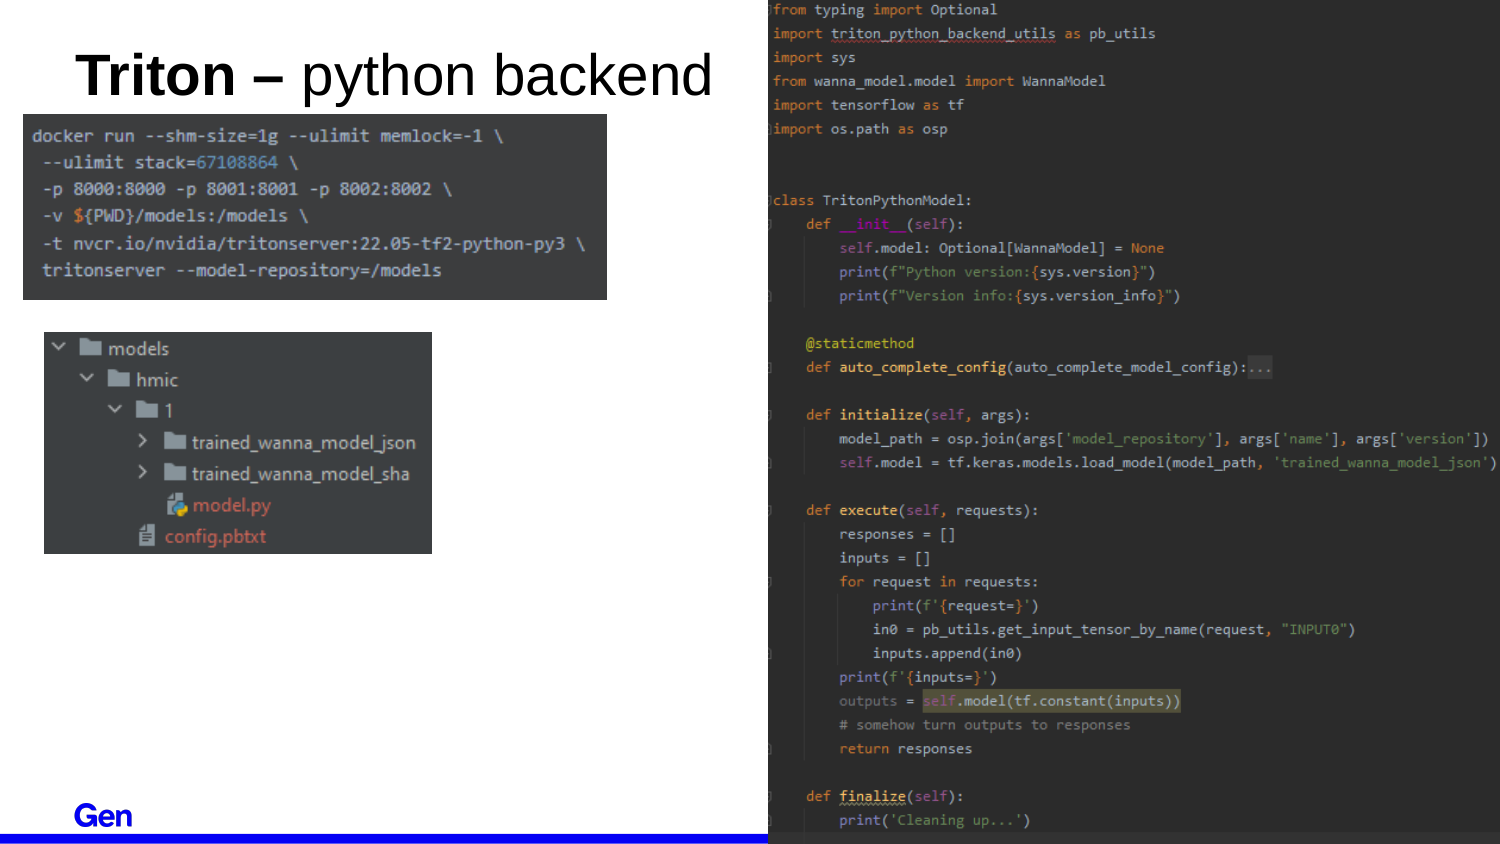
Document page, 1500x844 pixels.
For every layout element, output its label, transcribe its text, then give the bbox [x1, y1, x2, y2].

title Triton – python backend [75, 37, 762, 180]
picture [44, 331, 433, 555]
picture [74, 803, 132, 827]
picture [767, 0, 1500, 844]
picture [22, 113, 607, 301]
